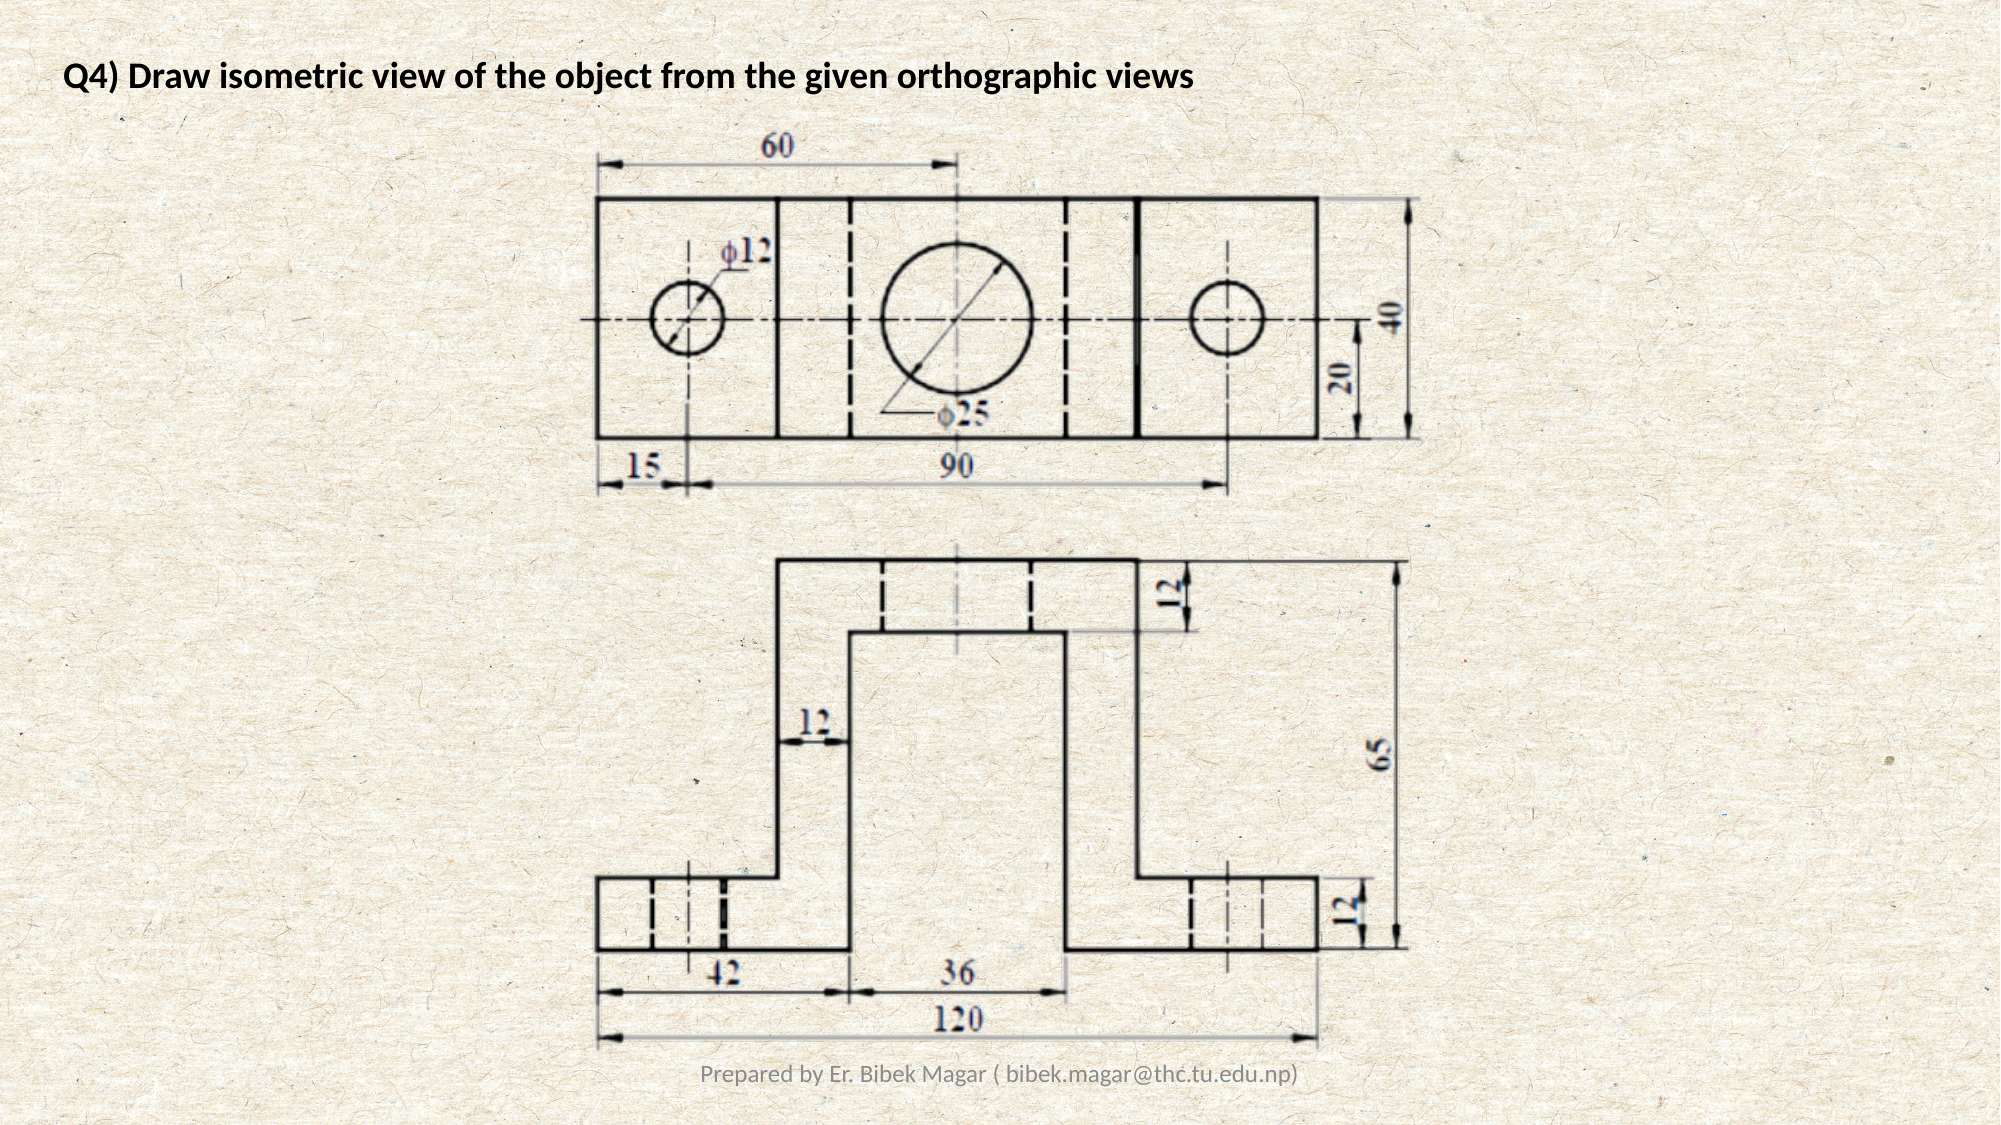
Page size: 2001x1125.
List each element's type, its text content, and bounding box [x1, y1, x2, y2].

picture [0, 0, 2001, 1125]
text_box Q4) Draw isometric view of the object from the given orthographic views [48, 43, 1493, 104]
footer Prepared by Er. Bibek Magar ( bibek.magar@thc.tu.edu.np) [662, 1073, 1338, 1103]
